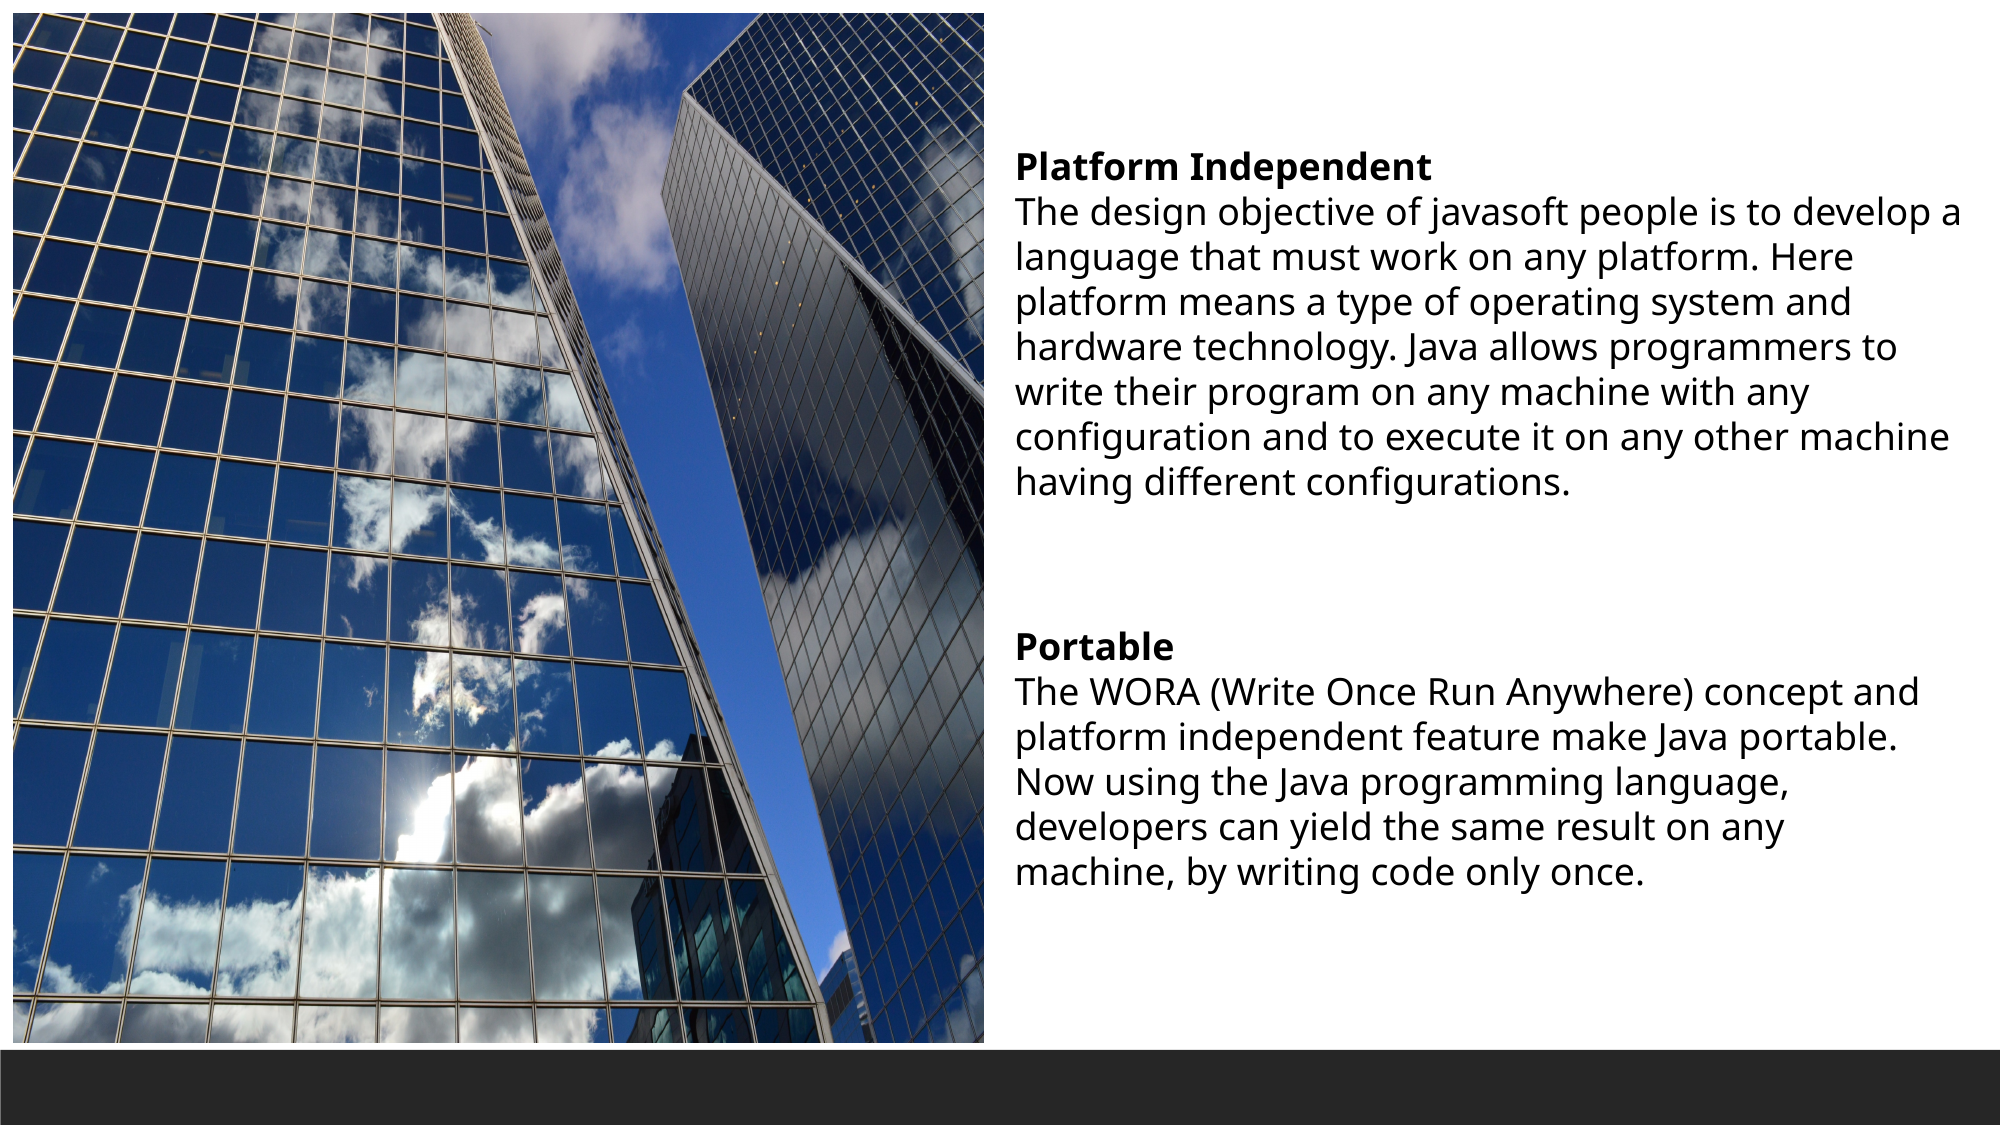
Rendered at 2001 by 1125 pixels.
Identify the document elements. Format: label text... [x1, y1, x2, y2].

picture [13, 12, 984, 1043]
text_box Platform Independent The design objective of javasoft people is to develop a language that must work on any platform. Here platform means a type of operating system and hardware technology. Java allows programmers to write their program on any machine with any configuration and to execute it on any other machine having different configurations. [999, 135, 2000, 511]
text_box Portable The WORA (Write Once Run Anywhere) concept and platform independent feature make Java portable. Now using the Java programming language, developers can yield the same result on any machine, by writing code only once. [999, 615, 1941, 901]
